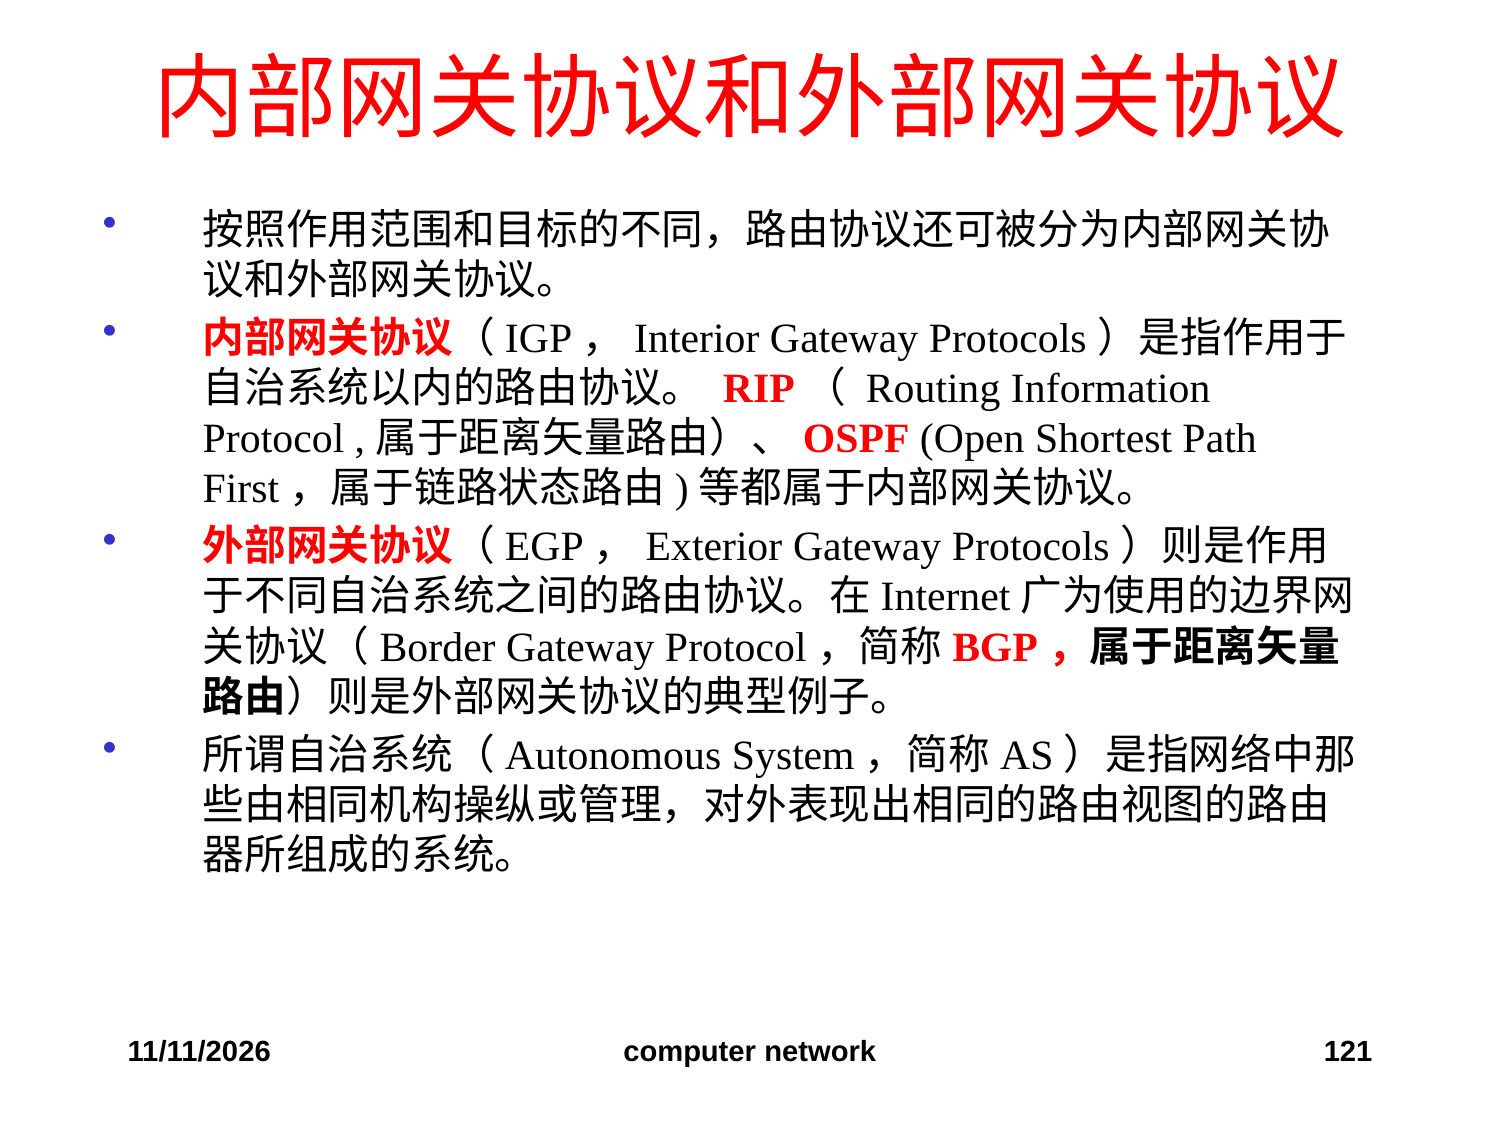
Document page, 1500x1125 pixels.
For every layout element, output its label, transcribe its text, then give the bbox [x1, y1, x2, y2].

title 内部网关协议和外部网关协议 [0, 0, 1500, 188]
slide_number 121 [1074, 1025, 1388, 1100]
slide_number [112, 1025, 425, 1100]
text_box 按照作用范围和目标的不同，路由协议还可被分为内部网关协议和外部网关协议。 内部网关协议（IGP，Interior Gateway Protocols）是指作用于自治系统以内的路由协议。 RIP（ Routing Information Protocol ,属于距离矢量路由）、OSPF (Open Shortest Path First，属于链路状态路由)等都属于内部网关协议。 外部网关协议（EGP，Exterior Gateway Protocols）则是作用于不同自治系统之间的路由协议。在Internet广为使用的边界网关协议（Border Gateway Protocol，简称BGP，属于距离矢量路由）则是外部网关协议的典型例子。 所谓自治系统（Autonomous System，简称AS）是指网络中那些由相同机构操纵或管理，对外表现出相同的路由视图的路由器所组成的系统。 [87, 195, 1378, 929]
footer computer network [512, 1025, 988, 1100]
